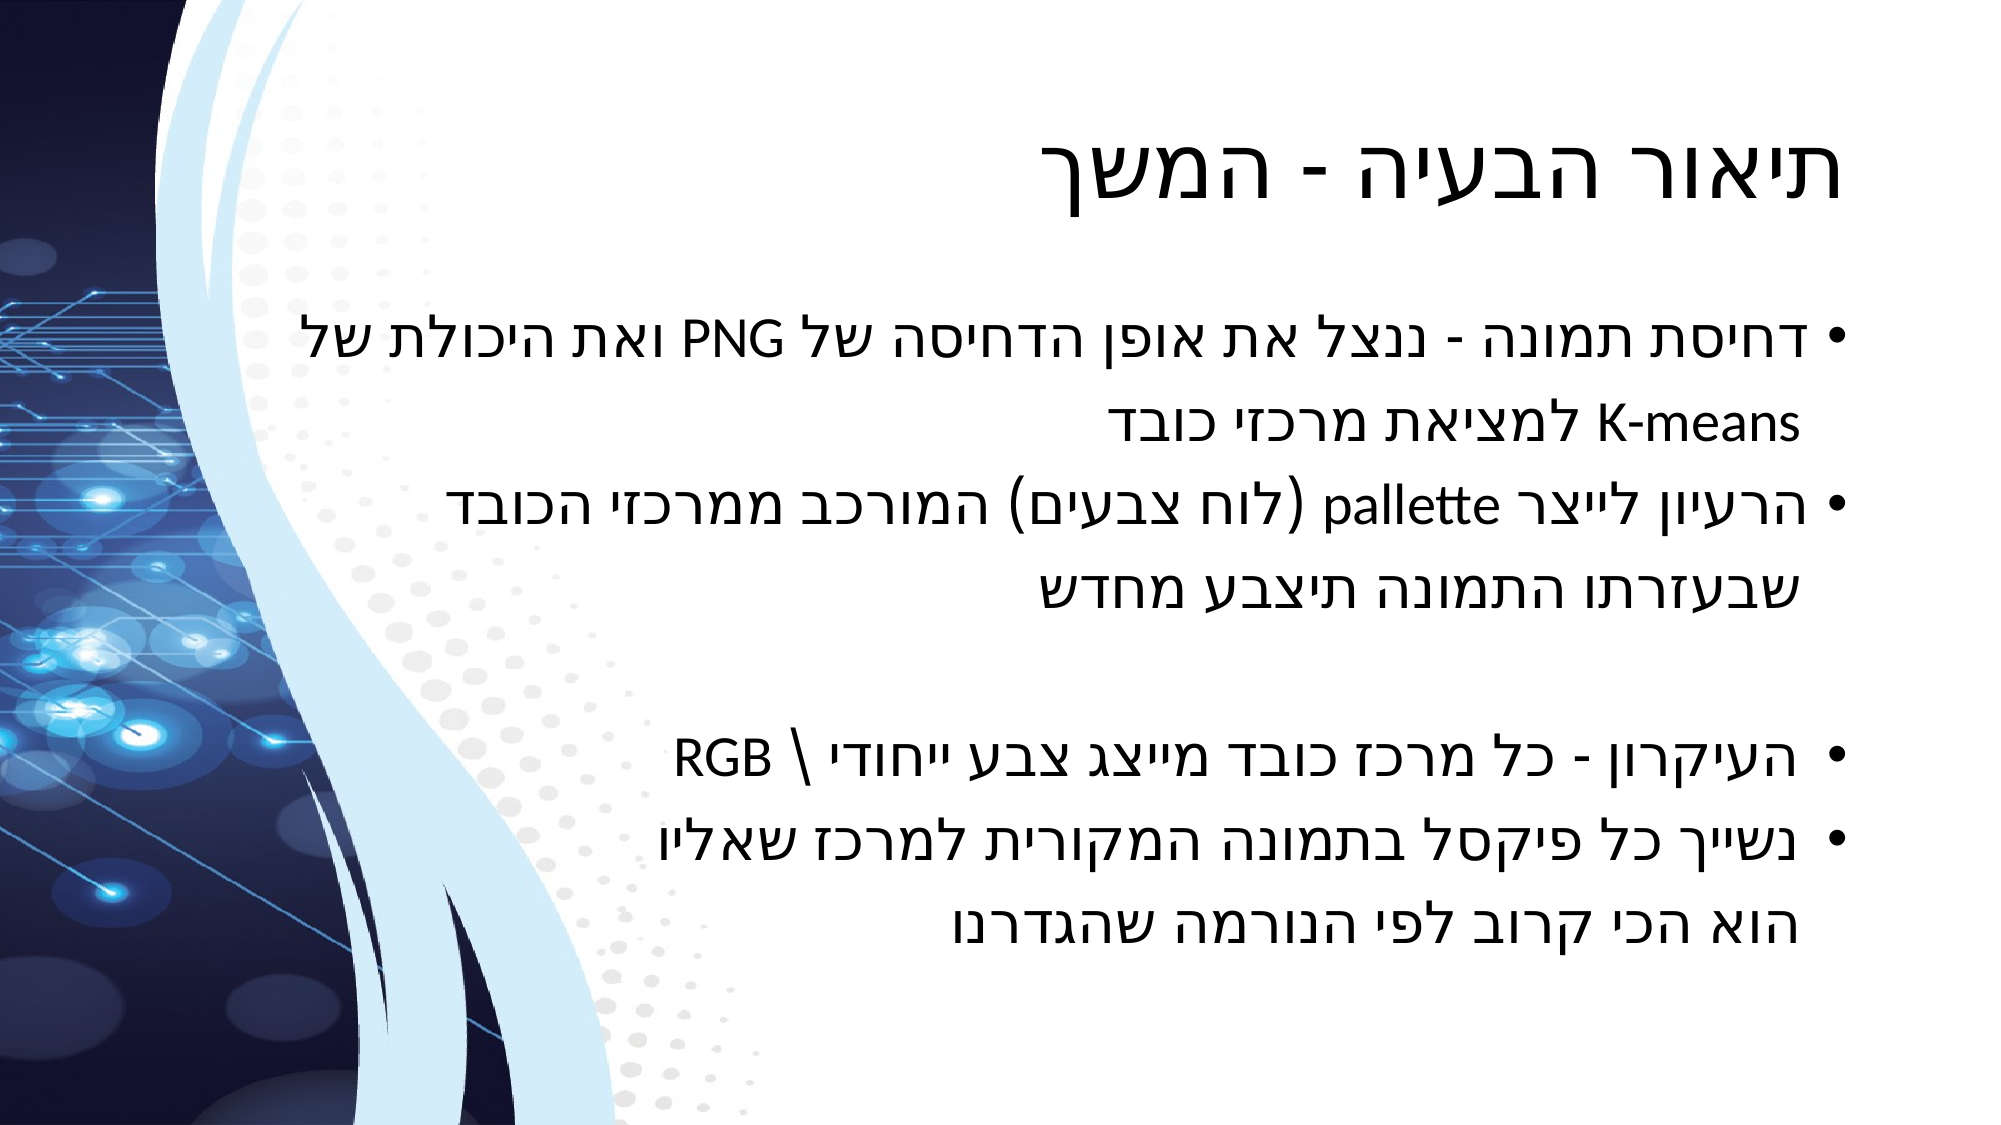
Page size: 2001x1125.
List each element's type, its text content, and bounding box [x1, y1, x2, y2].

picture [0, 0, 2001, 1125]
title תיאור הבעיה - המשך [137, 59, 1863, 278]
list דחיסת תמונה - ננצל את אופן הדחיסה של PNG ואת היכולת של K-means למציאת מרכזי כובד הרעיון לייצר pallette (לוח צבעים) המורכב ממרכזי הכובד שבעזרתו התמונה תיצבע מחדש העיקרון - כל מרכז כובד מייצג צבע ייחודי \ RGB נשייך כל פיקסל בתמונה המקורית למרכז שאליו הוא הכי קרוב לפי הנורמה שהגדרנו [137, 299, 1863, 1014]
